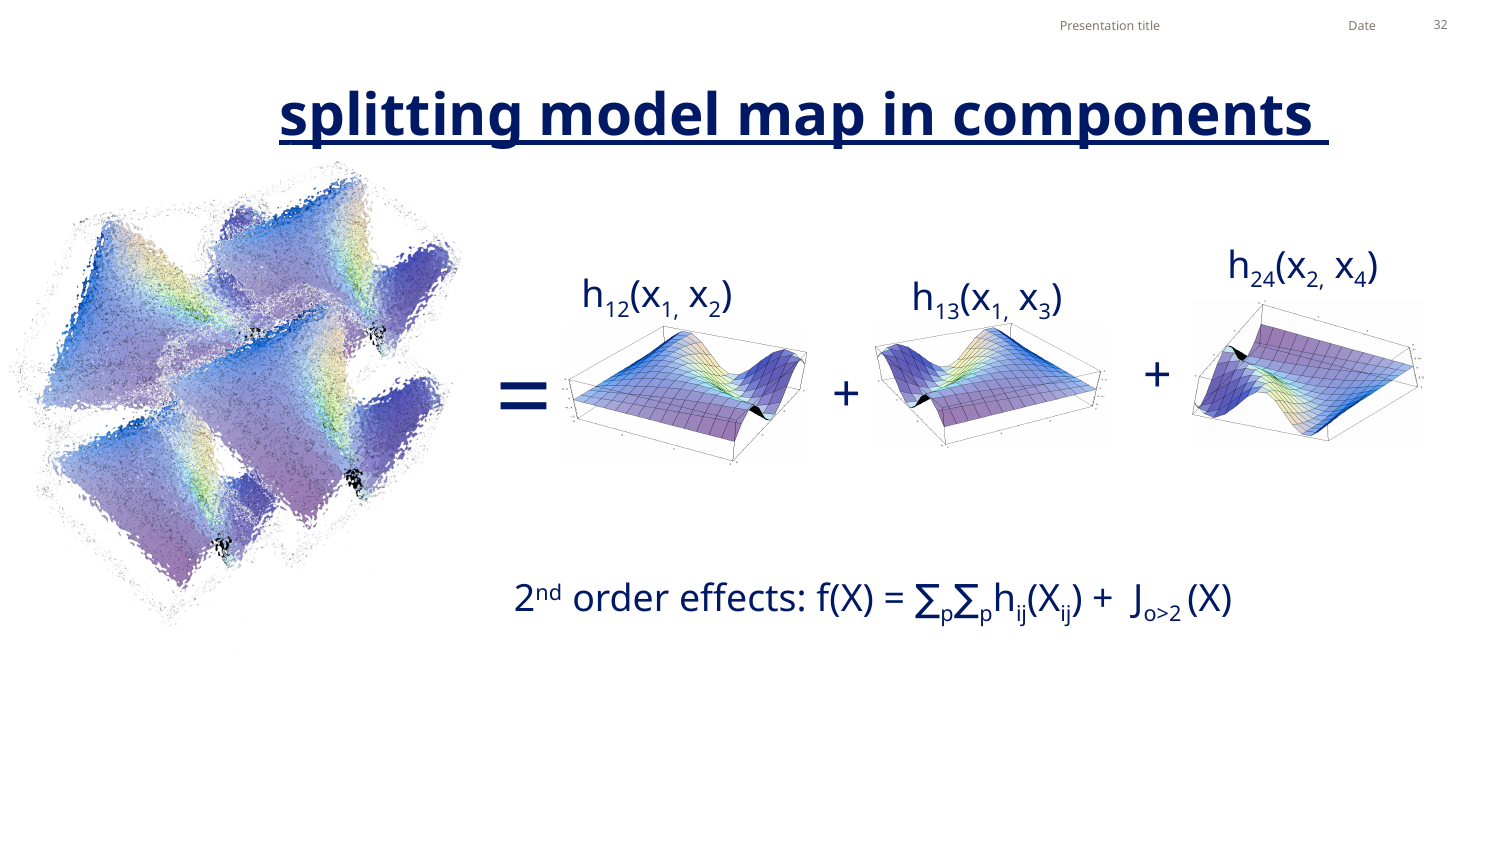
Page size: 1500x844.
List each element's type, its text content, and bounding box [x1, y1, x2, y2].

text_box = [480, 323, 566, 459]
text_box + [817, 353, 869, 429]
title splitting model map in components [194, 34, 1414, 191]
text_box h13(x1, x3) [896, 265, 1078, 321]
picture [1192, 299, 1424, 442]
picture [0, 125, 477, 651]
picture [874, 323, 1107, 449]
text_box h24(x2, x4) [1212, 233, 1393, 298]
slide_number 32 [1396, 17, 1448, 34]
text_box + [1128, 335, 1187, 411]
footer Presentation title [684, 17, 1161, 34]
picture [562, 325, 807, 465]
slide_number Date [1178, 17, 1377, 34]
text_box h12(x1, x2) [566, 262, 748, 324]
text_box 2nd order effects: f(X) = ∑p∑phij(Xij) + Jo>2 (X) [499, 521, 1248, 723]
